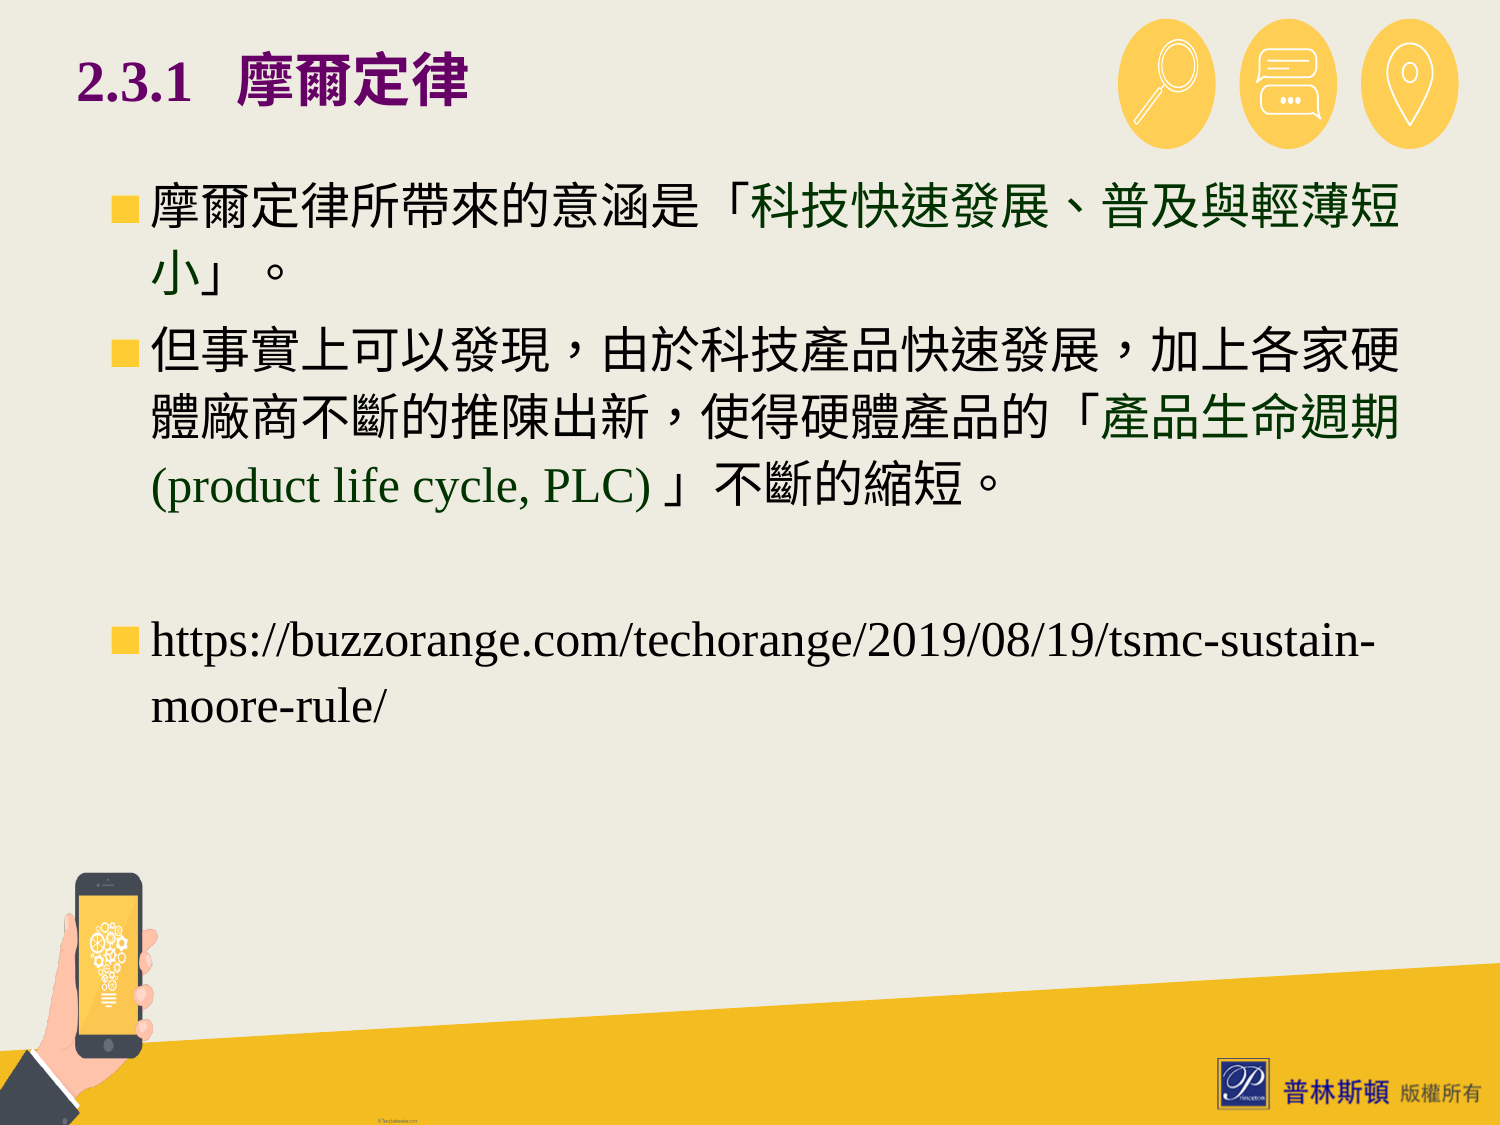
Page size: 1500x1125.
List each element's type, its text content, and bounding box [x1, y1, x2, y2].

picture [1217, 1058, 1500, 1125]
title 2.3.1 摩爾定律 [76, 19, 1459, 114]
picture [103, 187, 139, 223]
list 摩爾定律所帶來的意涵是「科技快速發展、普及與輕薄短小」。 但事實上可以發現，由於科技產品快速發展，加上各家硬體廠商不斷的推陳出新，使得硬體產品的「產品生命週期 (product life cycle, PLC)」不斷的縮短。 https://buzzorange.com/techorange/2019/08/19/tsmc-sustain-moore-rule/ [76, 160, 1459, 1059]
picture [103, 618, 139, 654]
picture [103, 331, 139, 367]
picture [0, 810, 420, 1125]
